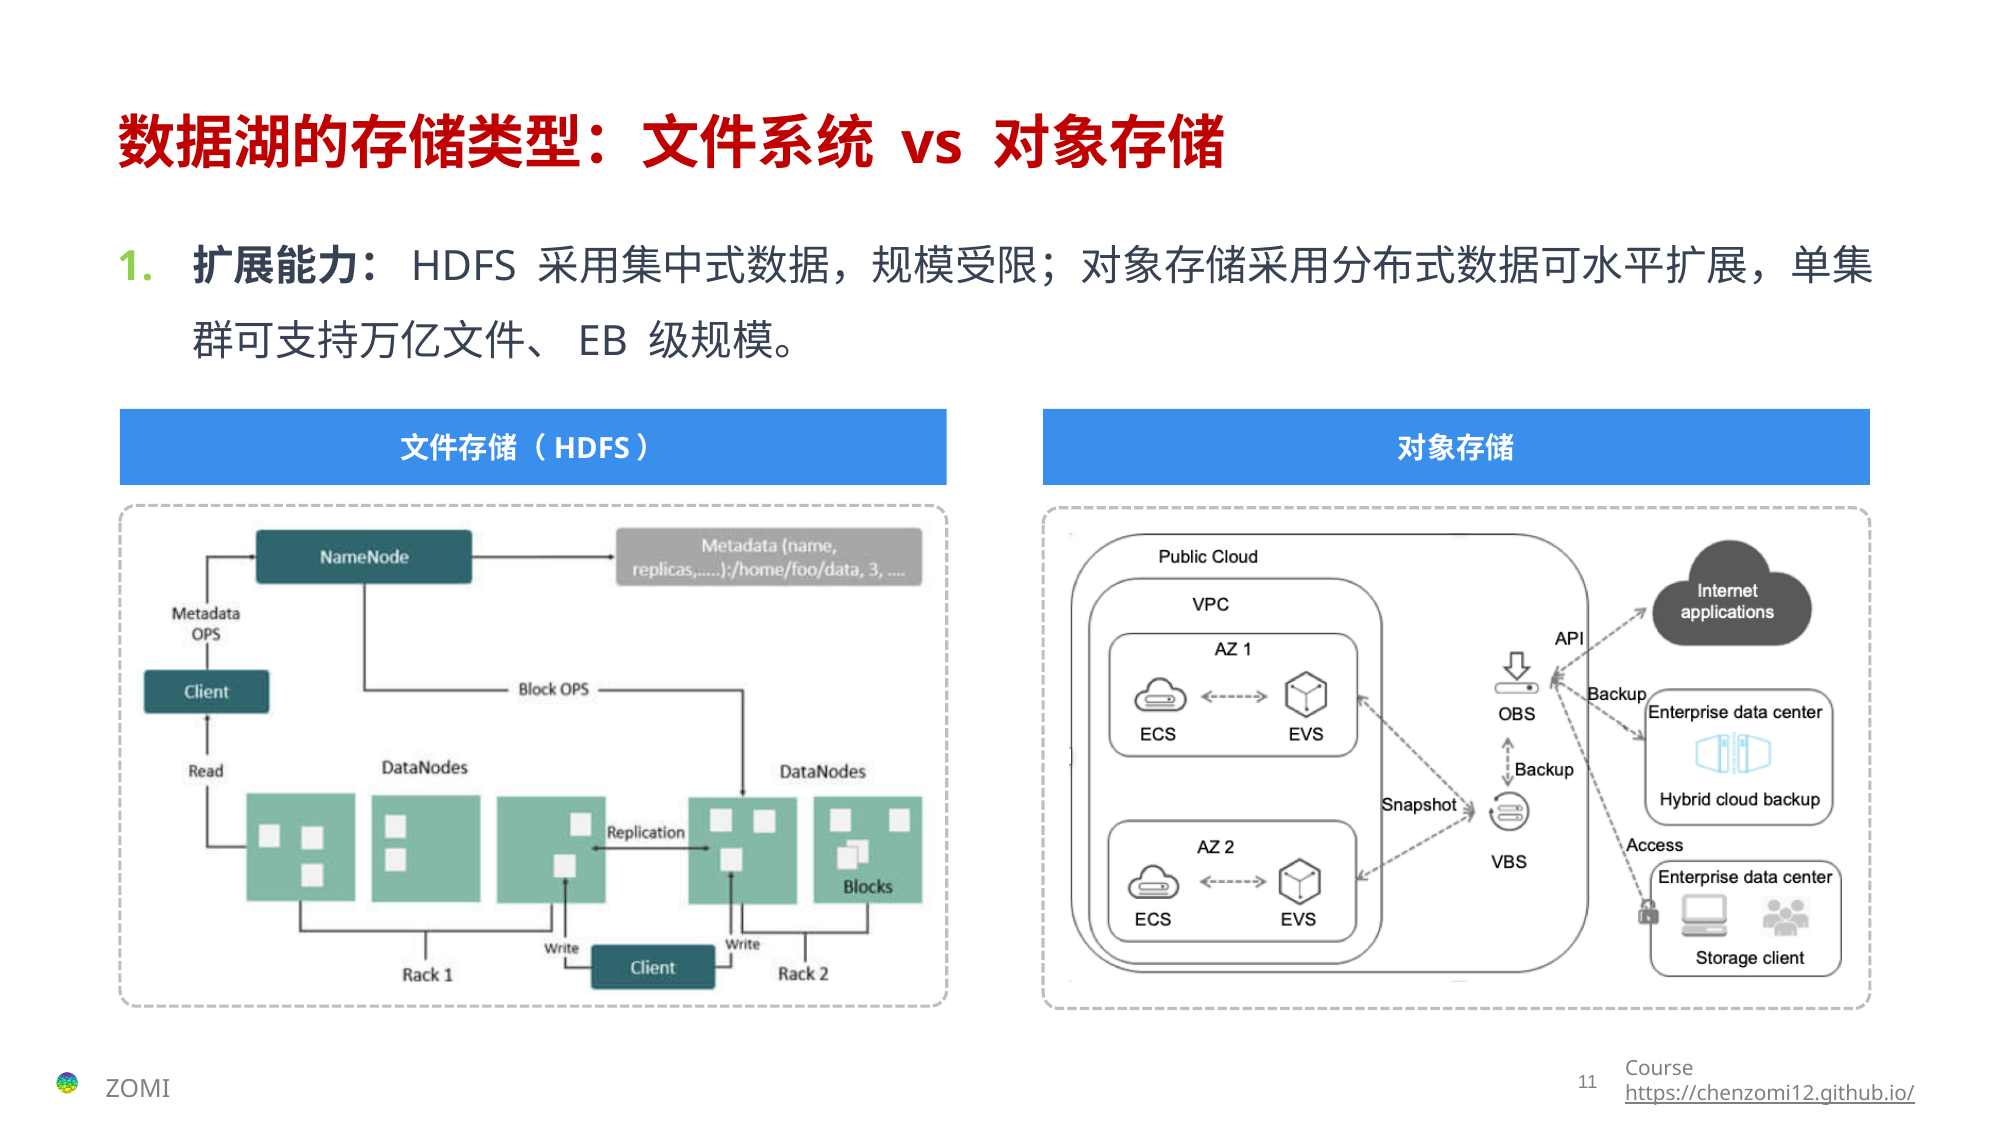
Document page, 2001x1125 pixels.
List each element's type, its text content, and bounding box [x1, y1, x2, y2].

list 扩展能力：HDFS 采用集中式数据，规模受限；对象存储采用分布式数据可水平扩展，单集群可支持万亿文件、EB 级规模。 [102, 206, 1901, 1043]
text_box [1040, 505, 1872, 1011]
title 数据湖的存储类型：文件系统 vs 对象存储 [102, 91, 1901, 189]
picture [57, 1073, 77, 1093]
text_box 文件存储（HDFS） [119, 408, 947, 485]
text_box [117, 503, 949, 1008]
picture [1069, 533, 1844, 982]
text_box 对象存储 [1043, 408, 1870, 485]
picture [135, 507, 937, 1005]
